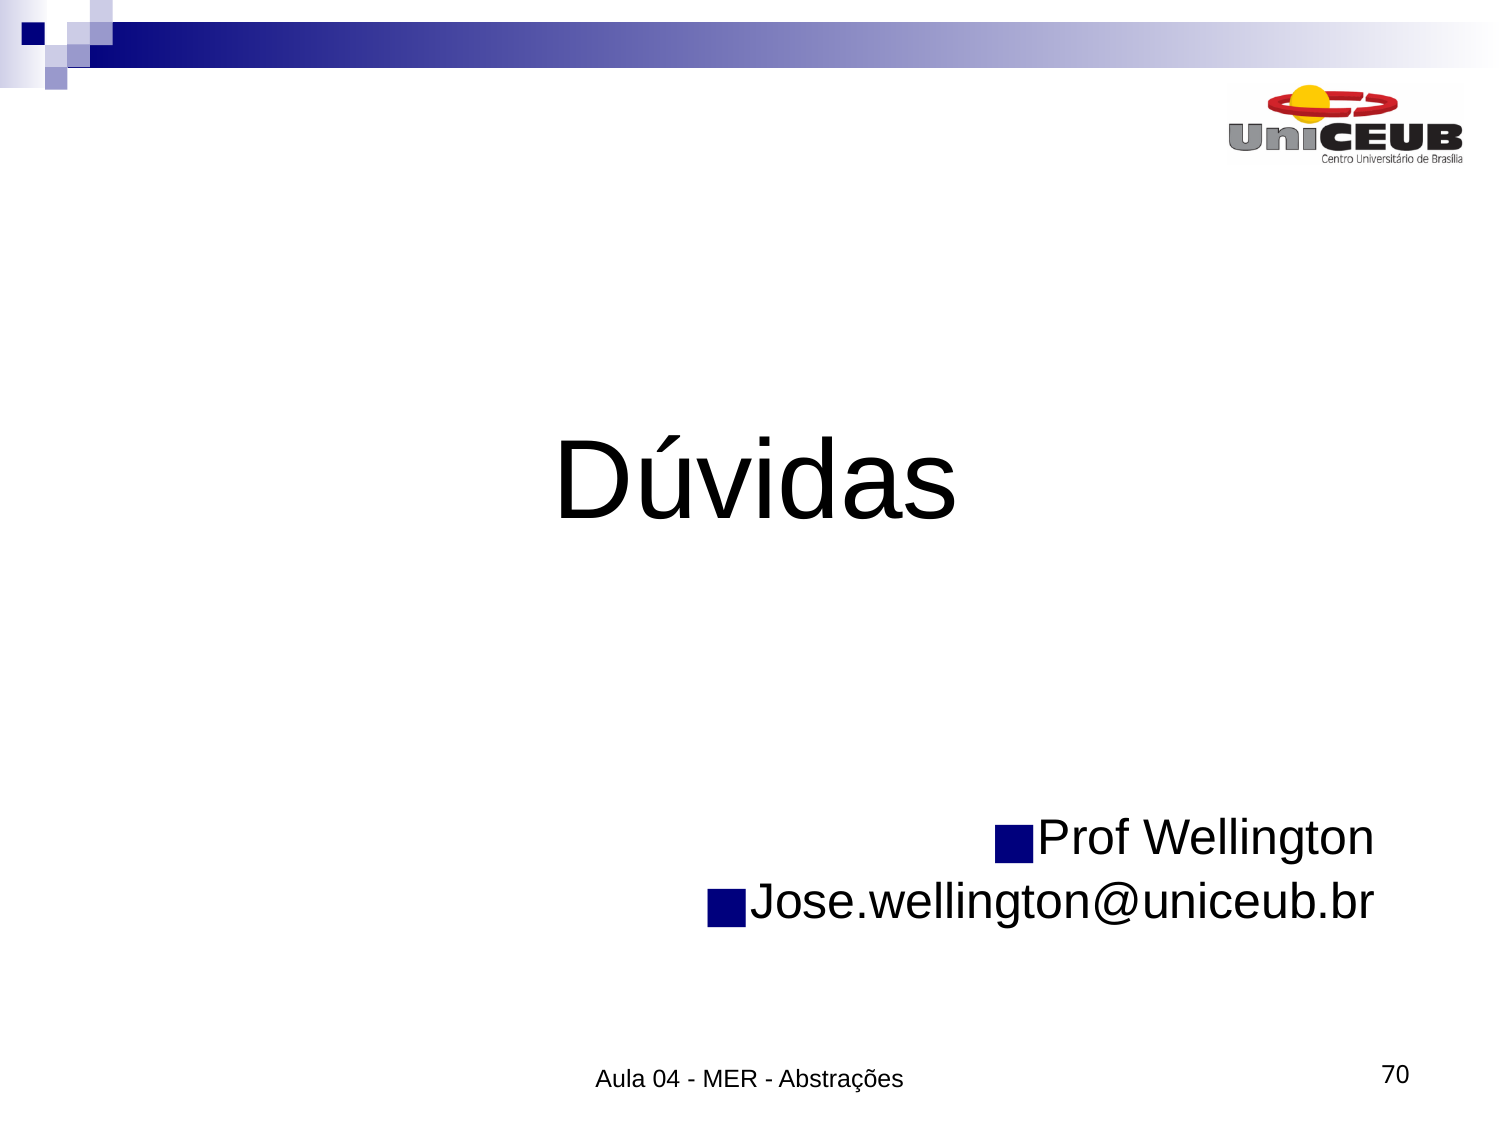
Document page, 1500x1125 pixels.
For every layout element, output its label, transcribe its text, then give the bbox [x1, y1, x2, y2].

text_box 70 [1074, 1024, 1425, 1100]
text_box Aula 04 - MER - Abstrações [512, 1024, 988, 1100]
text_box Prof Wellington Jose.wellington@uniceub.br [419, 739, 1391, 965]
picture [1227, 83, 1464, 165]
title Dúvidas [478, 314, 1034, 634]
